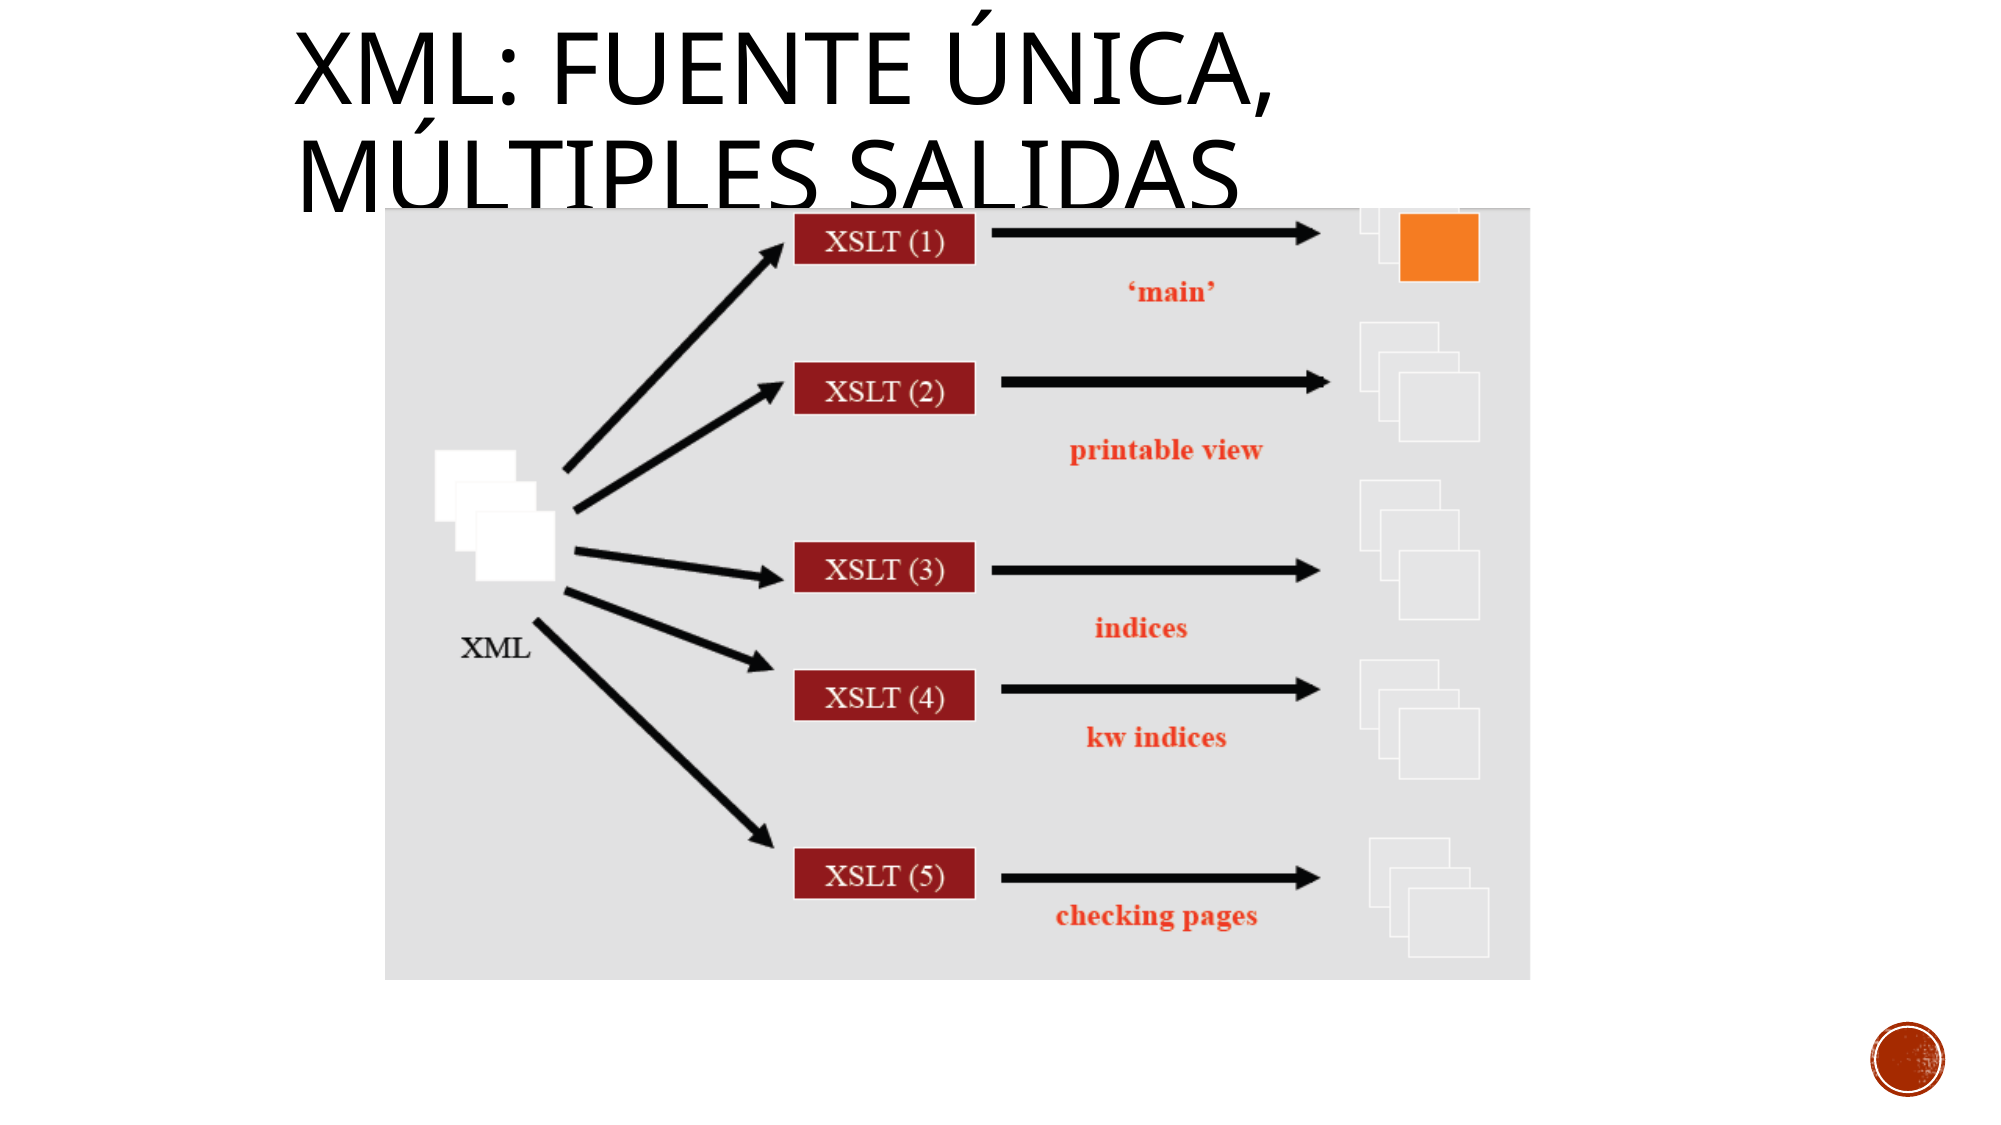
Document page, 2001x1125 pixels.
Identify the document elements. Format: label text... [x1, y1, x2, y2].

title XML: fuente única, múltiples salidas [279, 78, 1605, 174]
picture [385, 208, 1532, 980]
